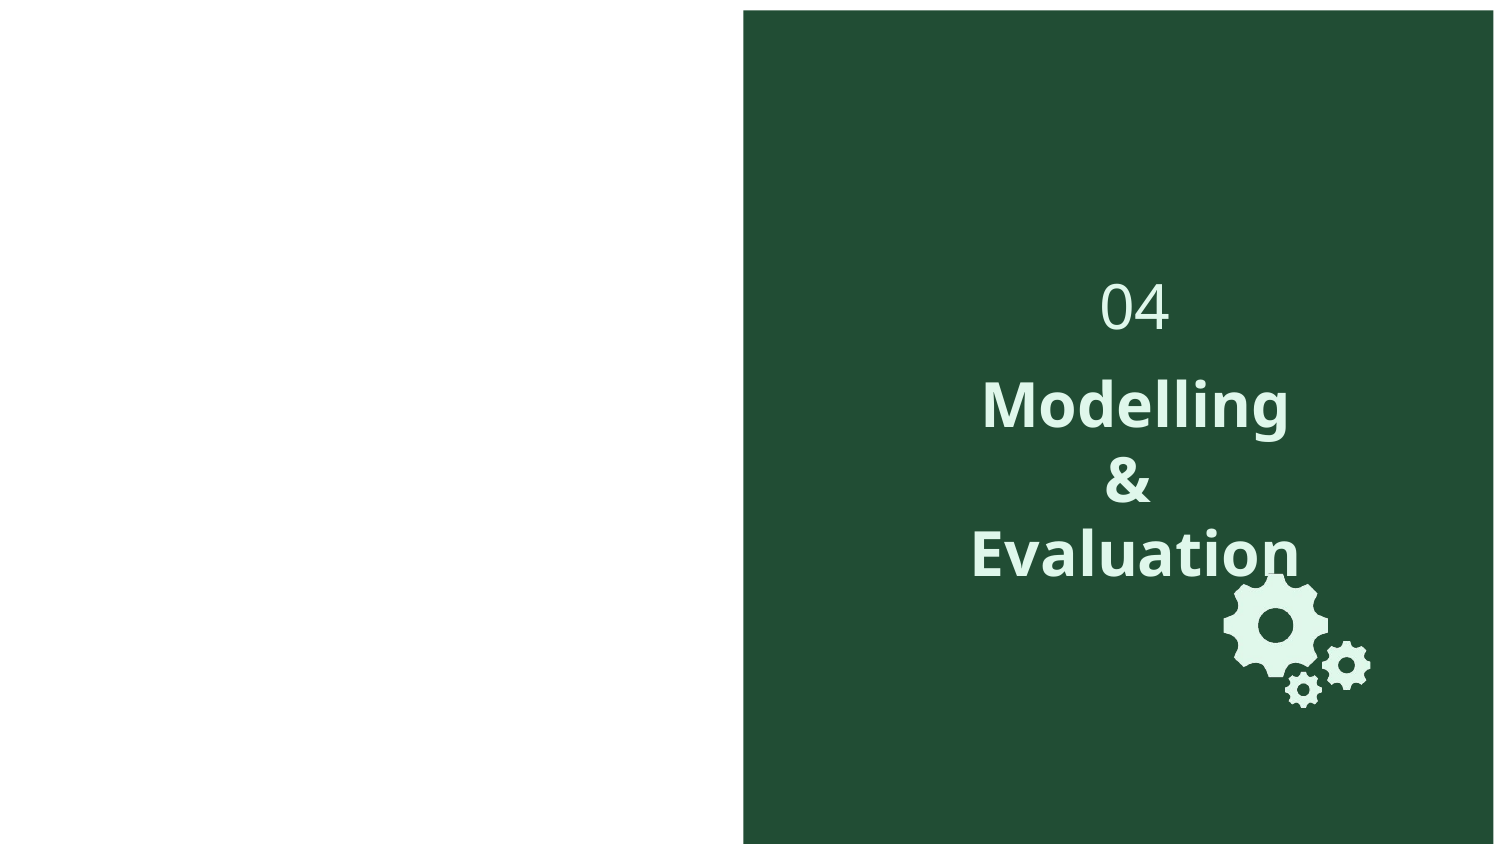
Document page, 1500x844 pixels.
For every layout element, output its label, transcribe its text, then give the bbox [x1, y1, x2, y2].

text_box 04 Modelling & Evaluation [965, 241, 1304, 590]
text_box [1223, 567, 1371, 714]
text_box [743, 10, 1494, 844]
